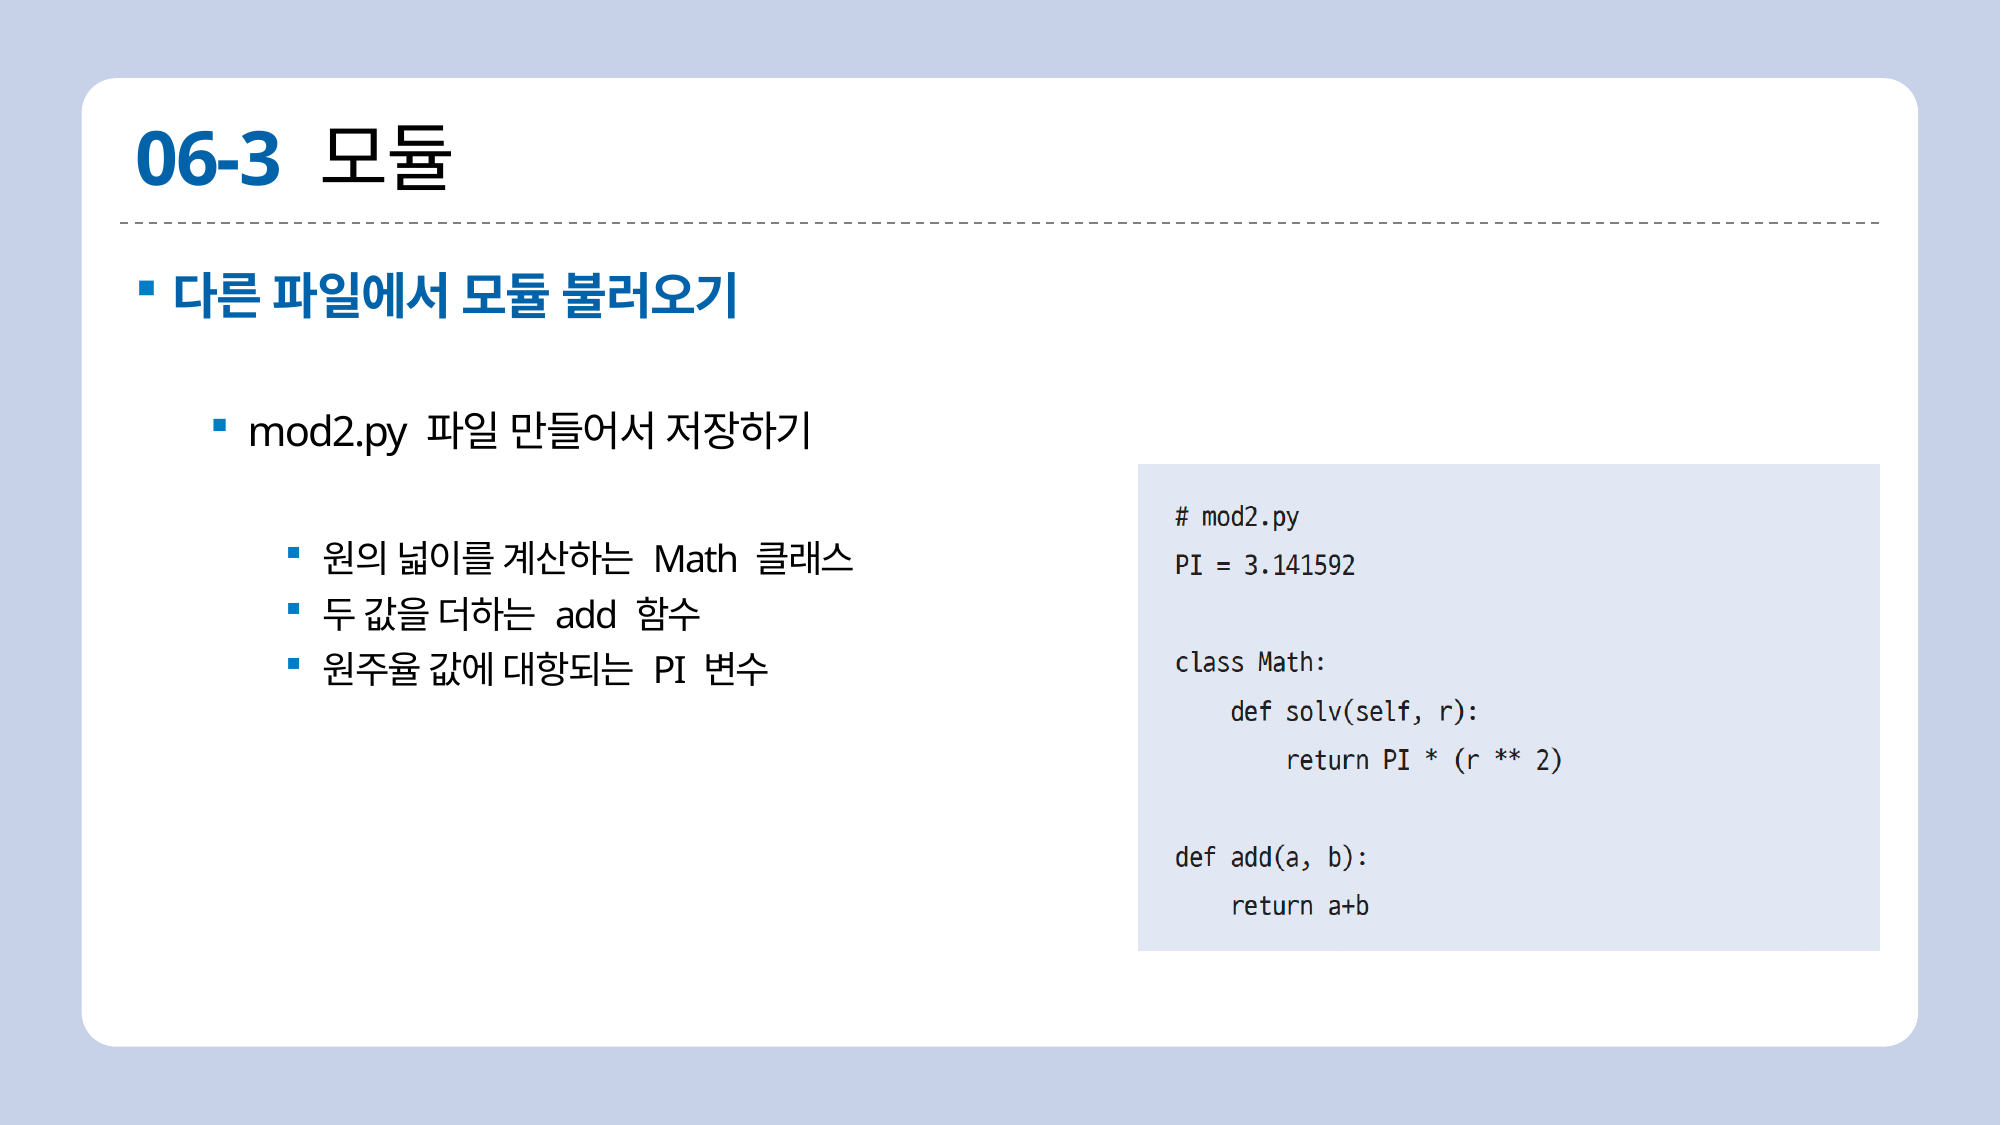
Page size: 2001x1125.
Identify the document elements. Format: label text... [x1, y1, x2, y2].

list 다른 파일에서 모듈 불러오기 mod2.py 파일 만들어서 저장하기 원의 넓이를 계산하는 Math 클래스 두 값을 더하는 add 함수 원주율 값에 대항되는 PI 변수 [120, 257, 1880, 1043]
picture [1137, 464, 1880, 951]
title 06-3 모듈 [120, 109, 1880, 209]
